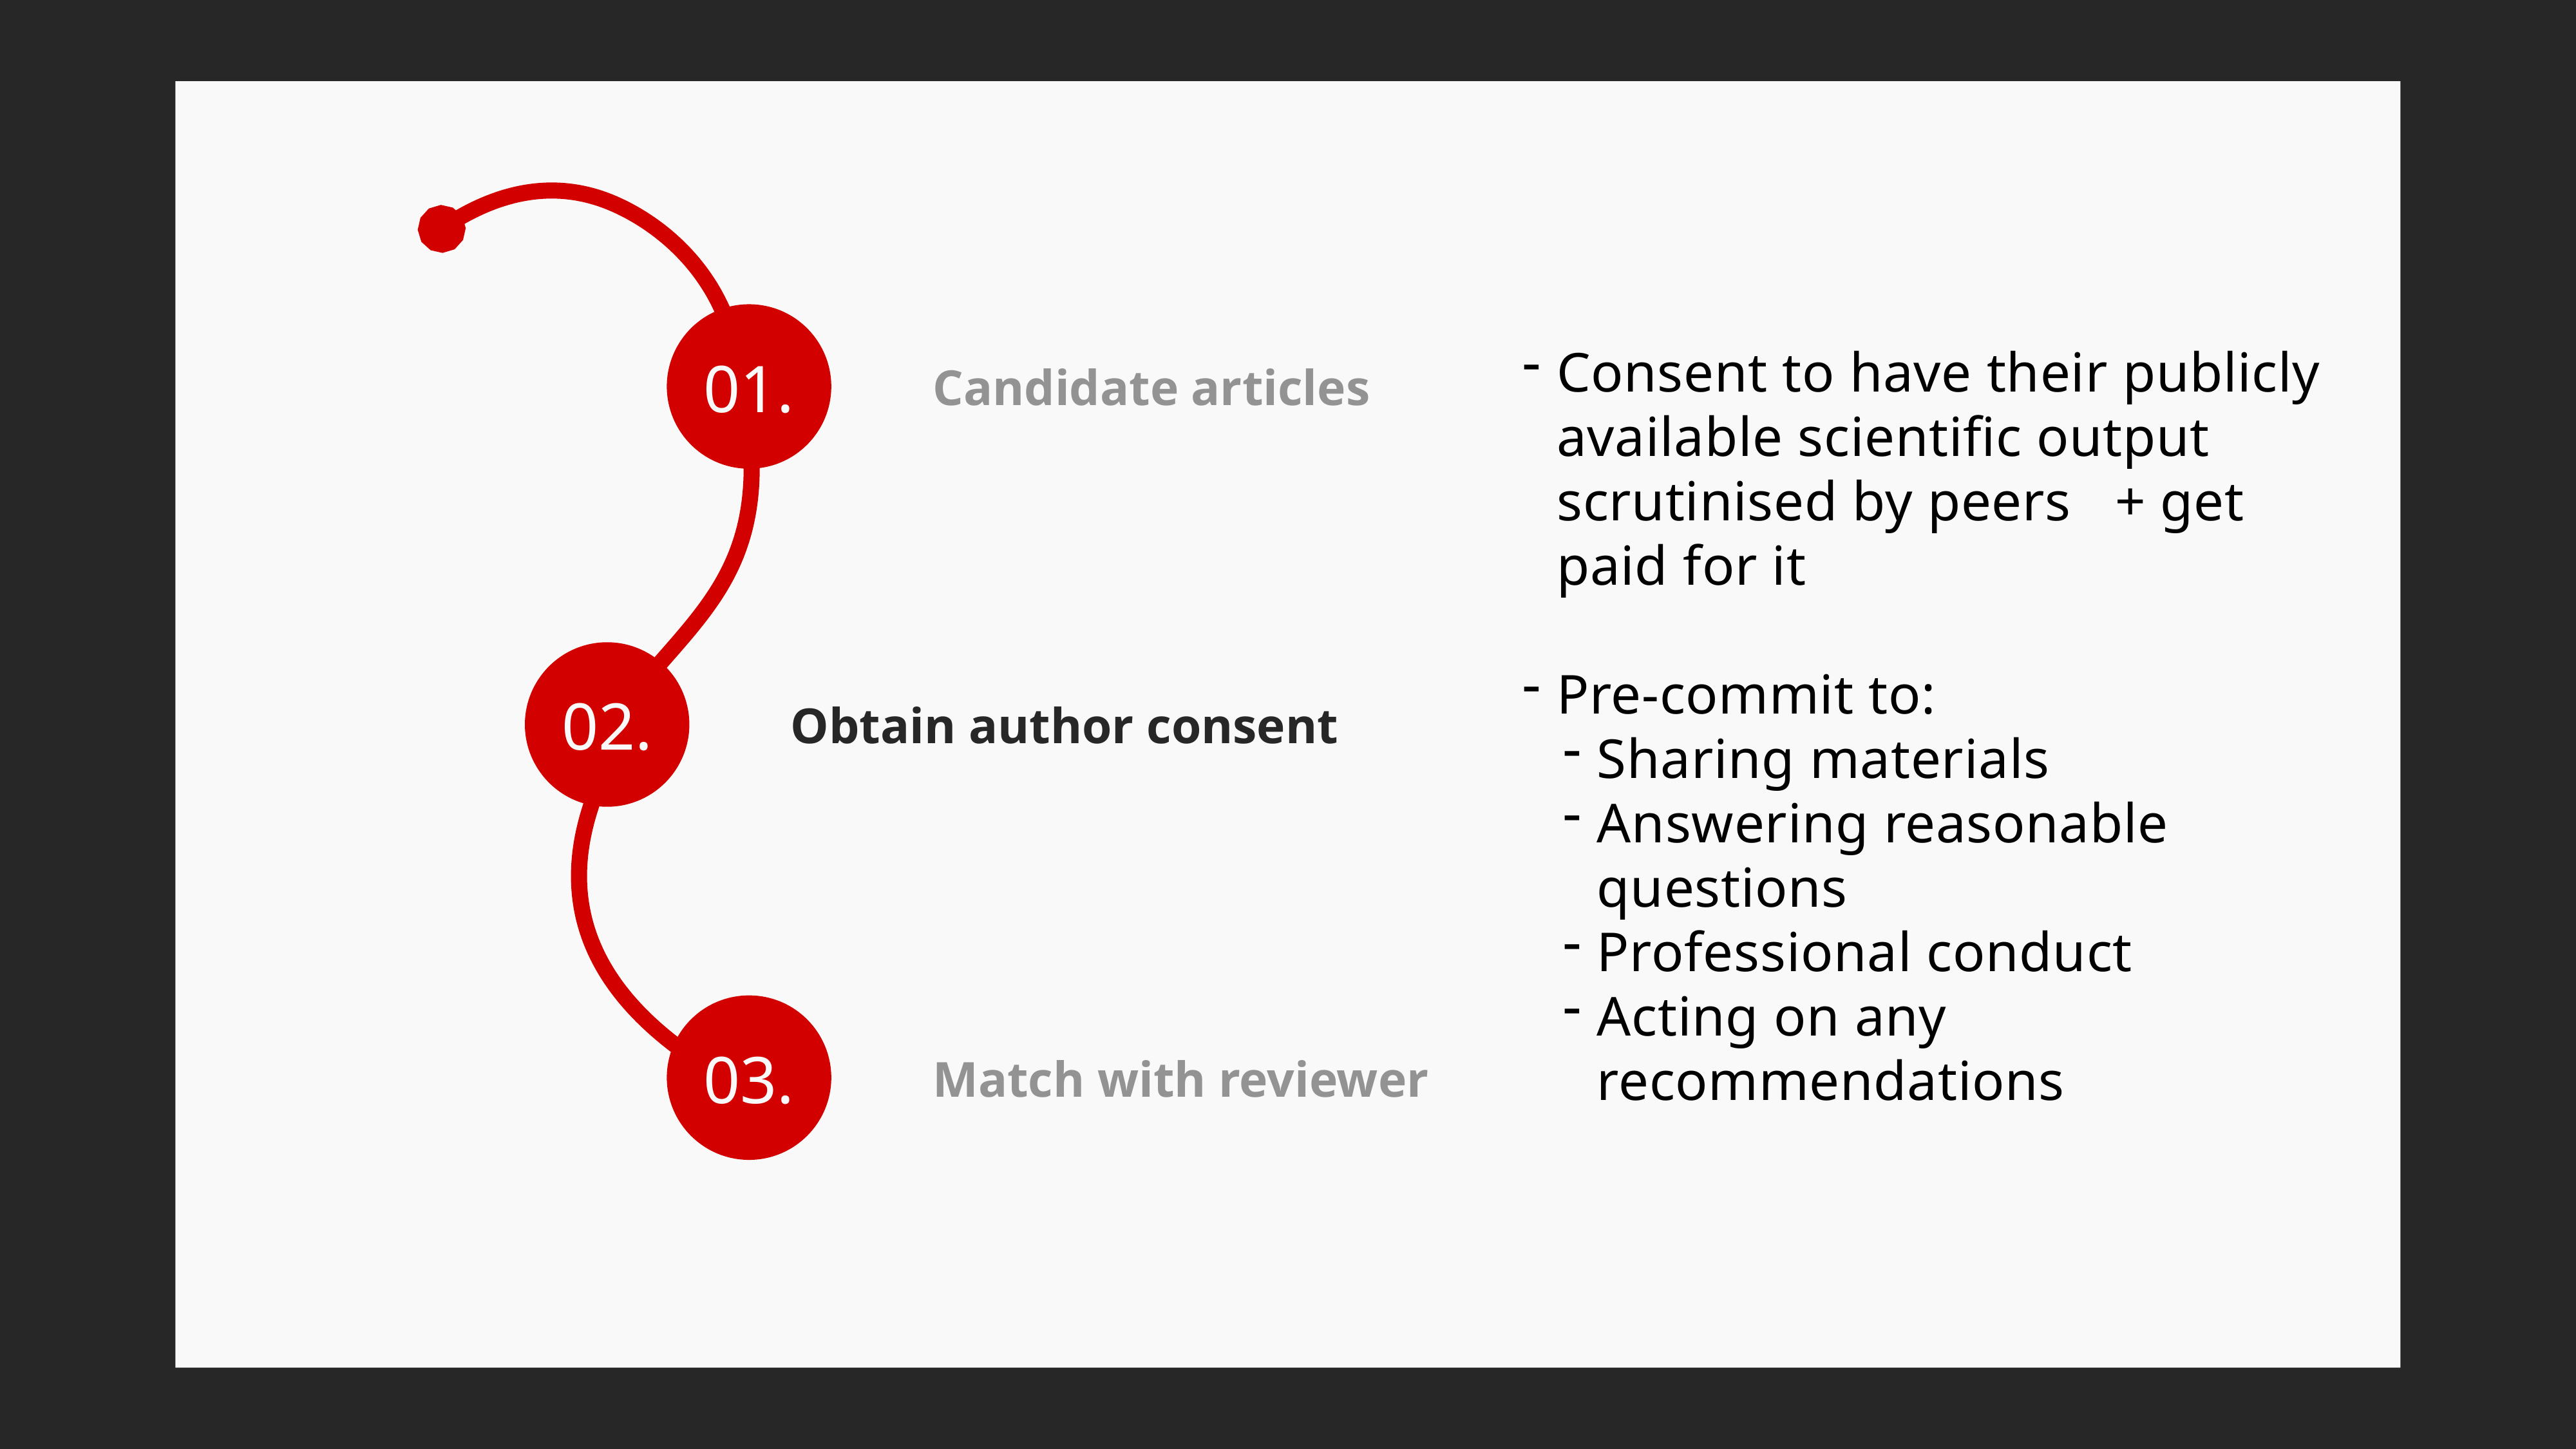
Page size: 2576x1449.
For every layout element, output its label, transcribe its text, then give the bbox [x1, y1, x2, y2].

list Match with reviewer [922, 1039, 1513, 1117]
list 01. [677, 337, 820, 437]
list Obtain author consent [780, 685, 1513, 764]
text_box Consent to have their publicly available scientific output scrutinised by peers + get paid for it Pre-commit to: Sharing materials Answering reasonable questions Professional conduct Acting on any recommendations [1513, 172, 2355, 1277]
list 02. [542, 674, 672, 774]
list 03. [685, 1028, 814, 1128]
list Candidate articles [922, 347, 1513, 425]
